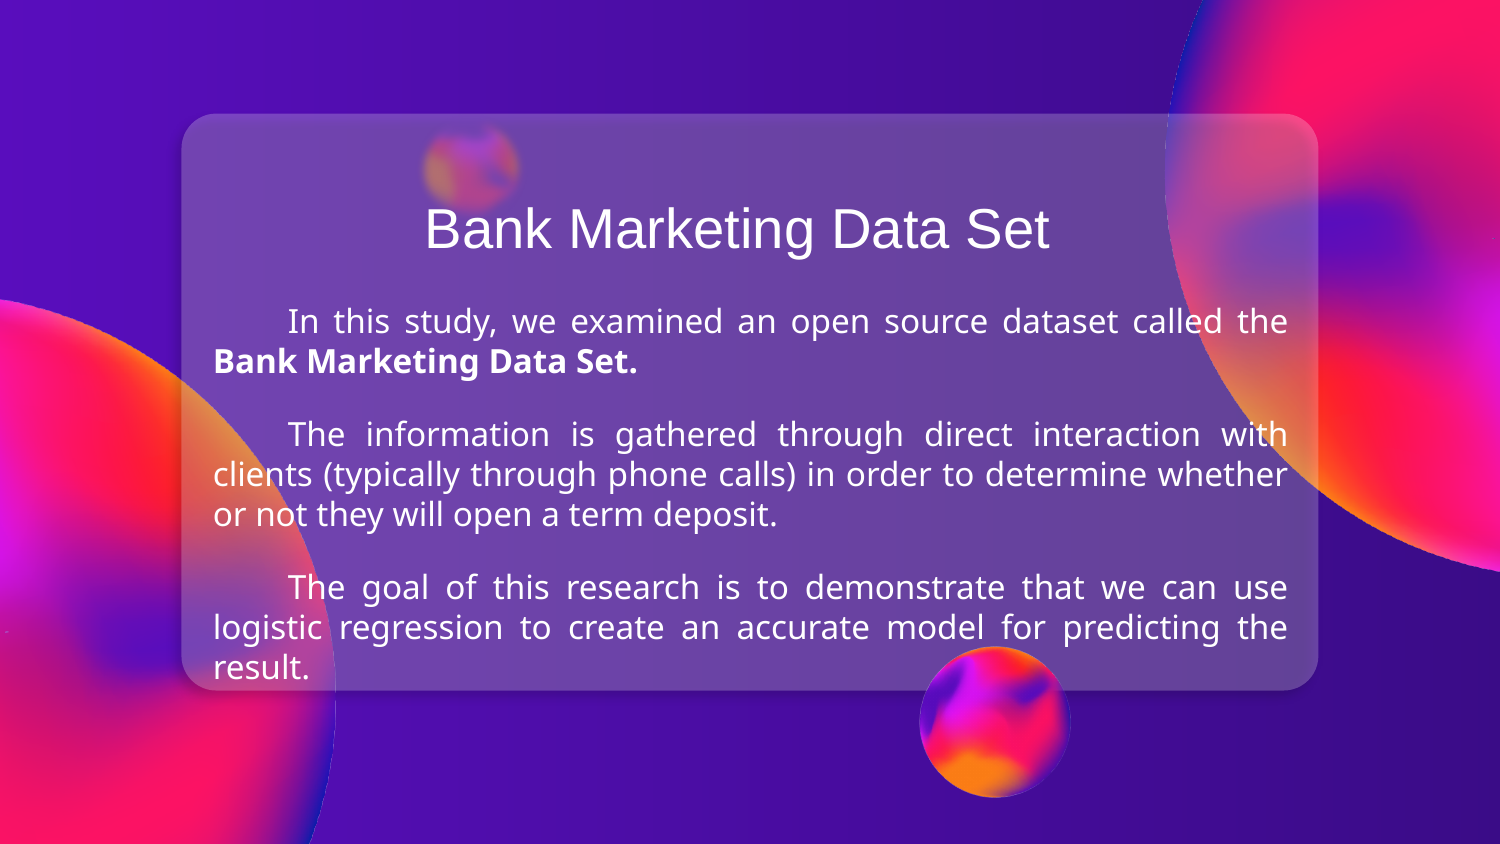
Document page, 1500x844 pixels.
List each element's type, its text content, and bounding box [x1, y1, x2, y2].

title Bank Marketing Data Set [373, 176, 1102, 285]
text_box [181, 113, 1319, 691]
picture [889, 646, 1101, 828]
picture [1164, 0, 1500, 578]
picture [0, 293, 336, 844]
subtitle In this study, we examined an open source dataset called the Bank Marketing Data Set. The information is gathered through direct interaction with clients (typically through phone calls) in order to determine whether or not they will open a term deposit. The goal of this research is to demonstrate that we can use logistic regression to create an accurate model for predicting the result. [197, 285, 1306, 683]
